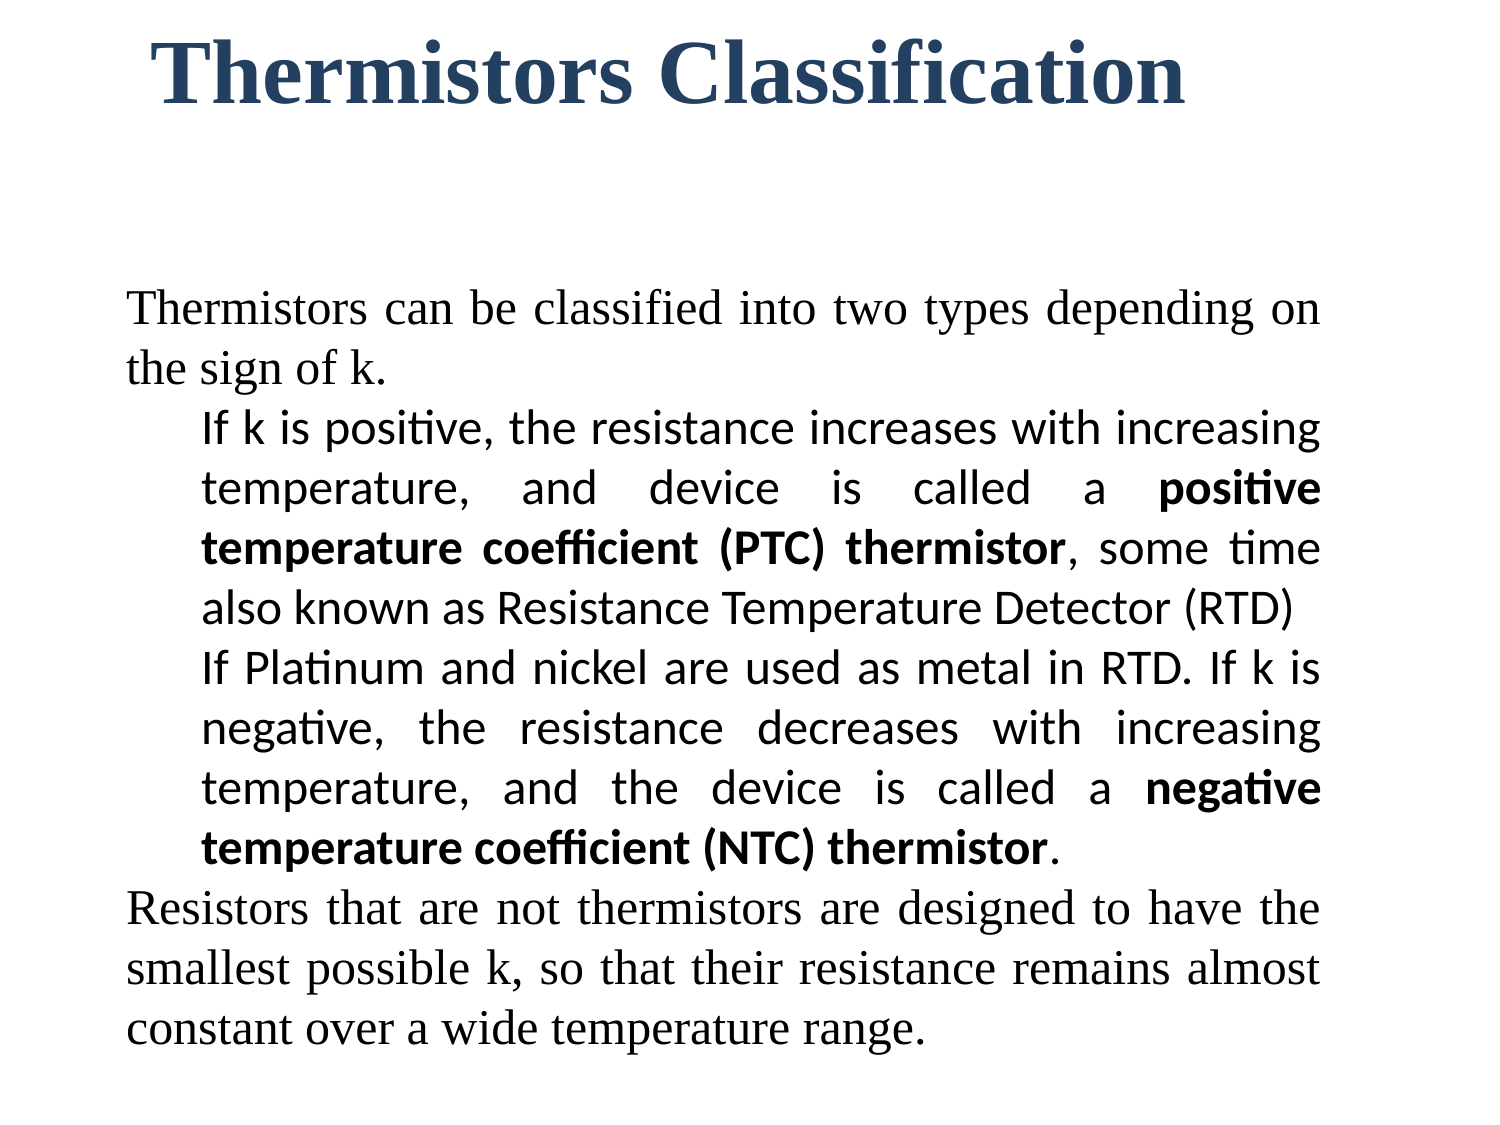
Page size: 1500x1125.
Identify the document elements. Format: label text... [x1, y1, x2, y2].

title Thermistors Classification [150, 11, 1428, 193]
list Thermistors can be classified into two types depending on the sign of k. If k is positive, the resistance increases with increasing temperature, and device is called a positive temperature coefficient (PTC) thermistor, some time also known as Resistance Temperature Detector (RTD) If Platinum and nickel are used as metal in RTD. If k is negative, the resistance decreases with increasing temperature, and the device is called a negative temperature coefficient (NTC) thermistor. Resistors that are not thermistors are designed to have the smallest possible k, so that their resistance remains almost constant over a wide temperature range. [126, 275, 1322, 935]
